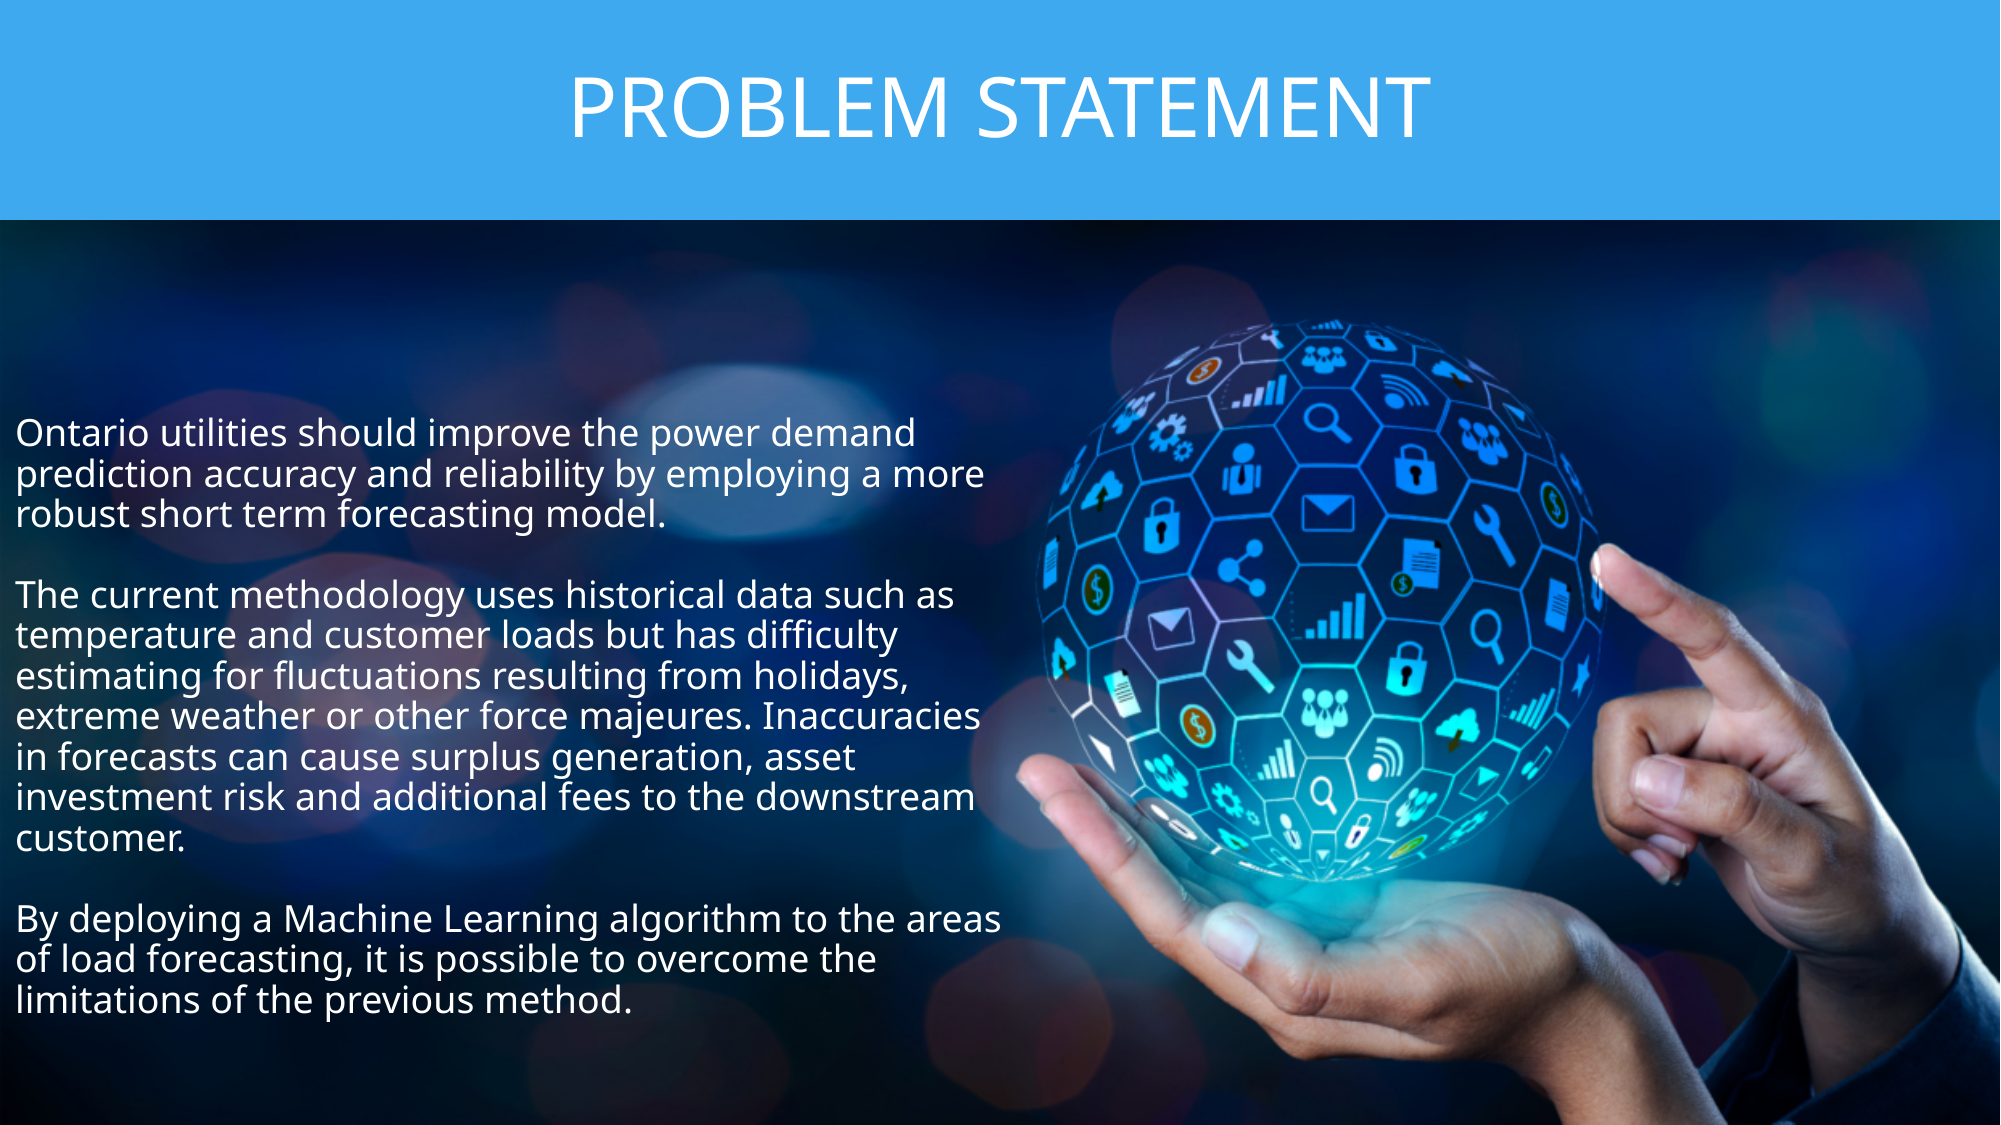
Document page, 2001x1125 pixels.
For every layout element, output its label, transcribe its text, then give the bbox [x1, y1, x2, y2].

picture [0, 220, 2000, 1125]
picture [19, 507, 29, 526]
title PROBLEM STATEMENT [0, 0, 2000, 220]
